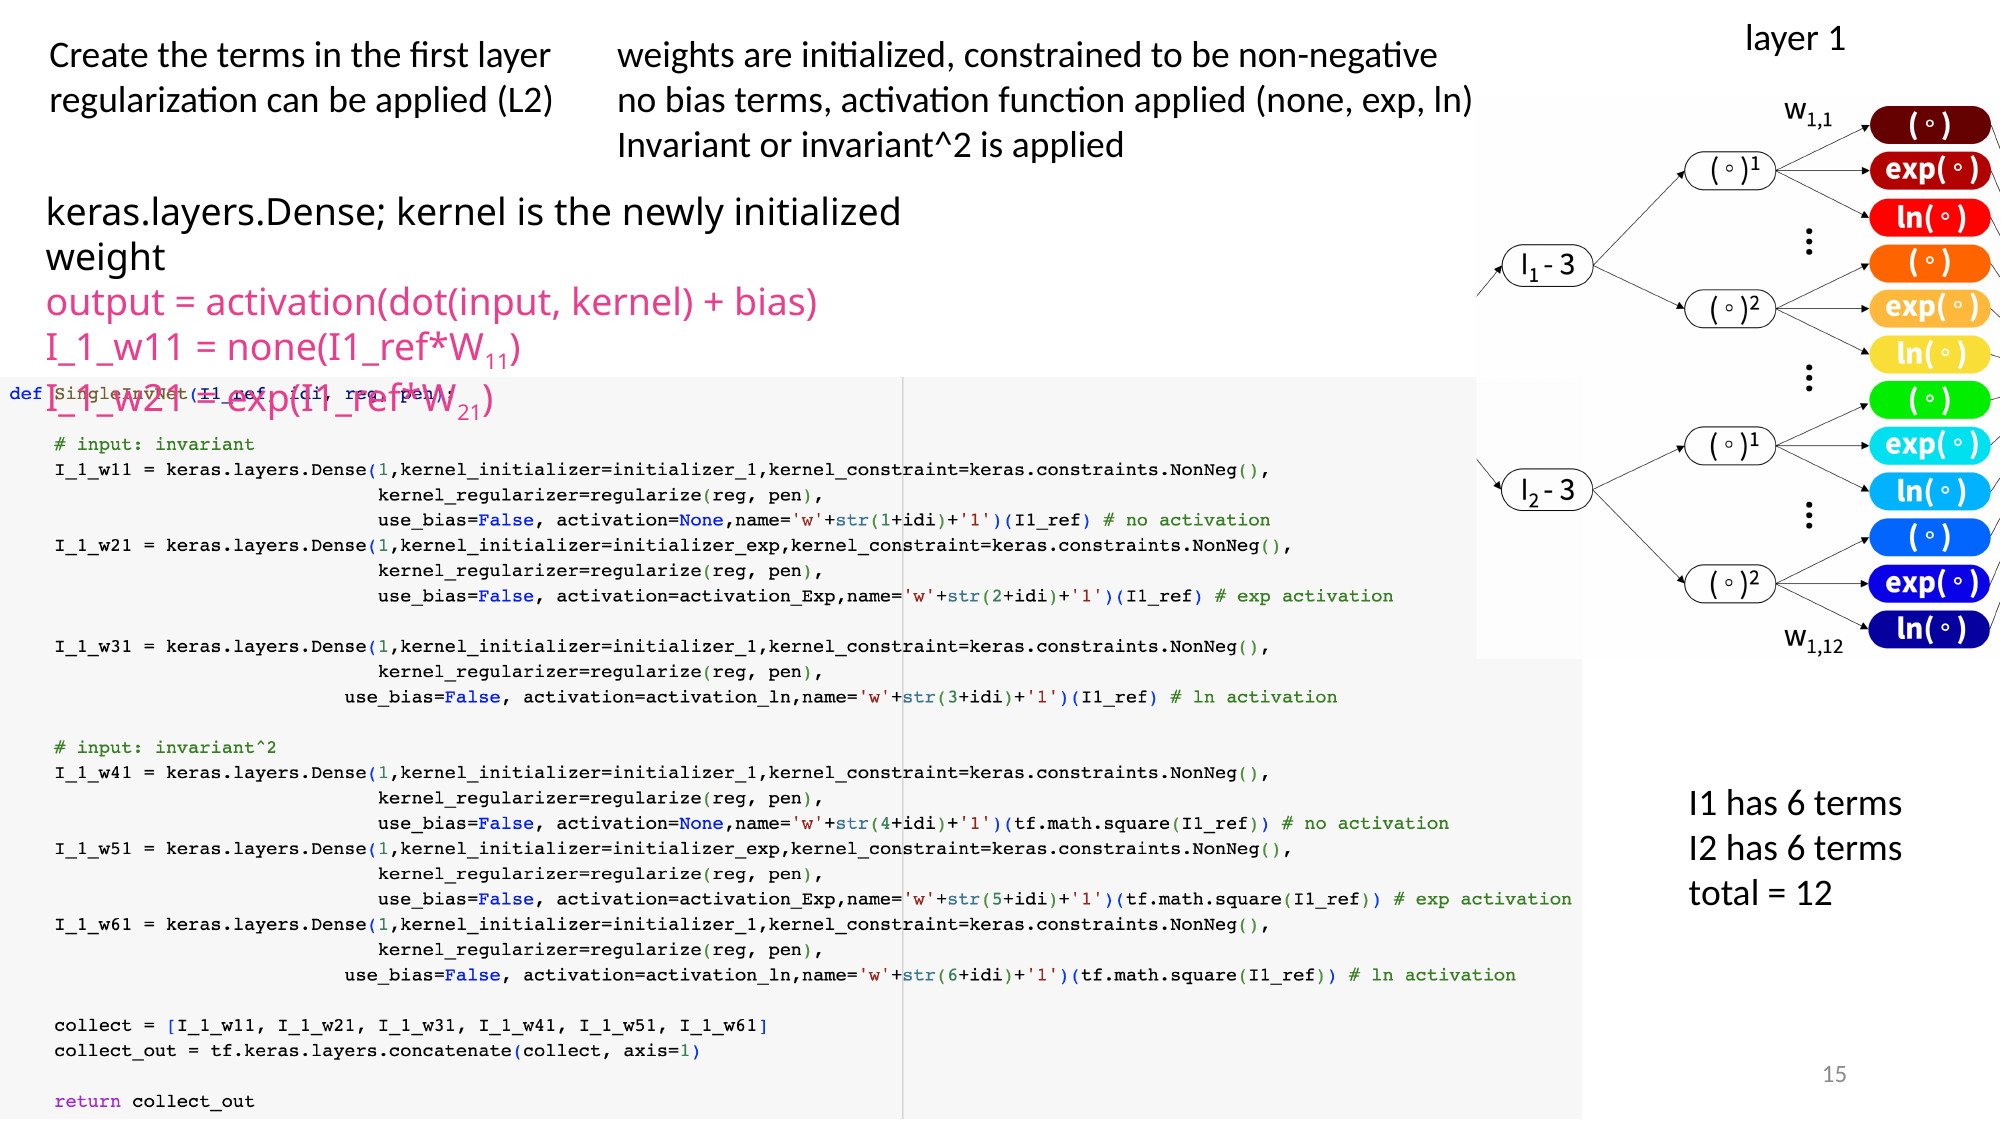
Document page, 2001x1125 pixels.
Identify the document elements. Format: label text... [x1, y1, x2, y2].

text_box weights are initialized, constrained to be non-negative no bias terms, activation function applied (none, exp, ln) Invariant or invariant^2 is applied [602, 22, 1490, 173]
text_box layer 1 [1730, 5, 1862, 65]
text_box I1 has 6 terms I2 has 6 terms total = 12 [1673, 770, 1918, 920]
picture [0, 96, 2000, 1119]
text_box keras.layers.Dense; kernel is the newly initialized weight output = activation(dot(input, kernel) + bias) I_1_w11 = none(I1_ref*W11) I_1_w21 = exp(I1_ref*W21) [30, 180, 1032, 377]
slide_number 15 [1583, 1042, 1863, 1103]
text_box Create the terms in the first layer regularization can be applied (L2) [34, 22, 570, 128]
